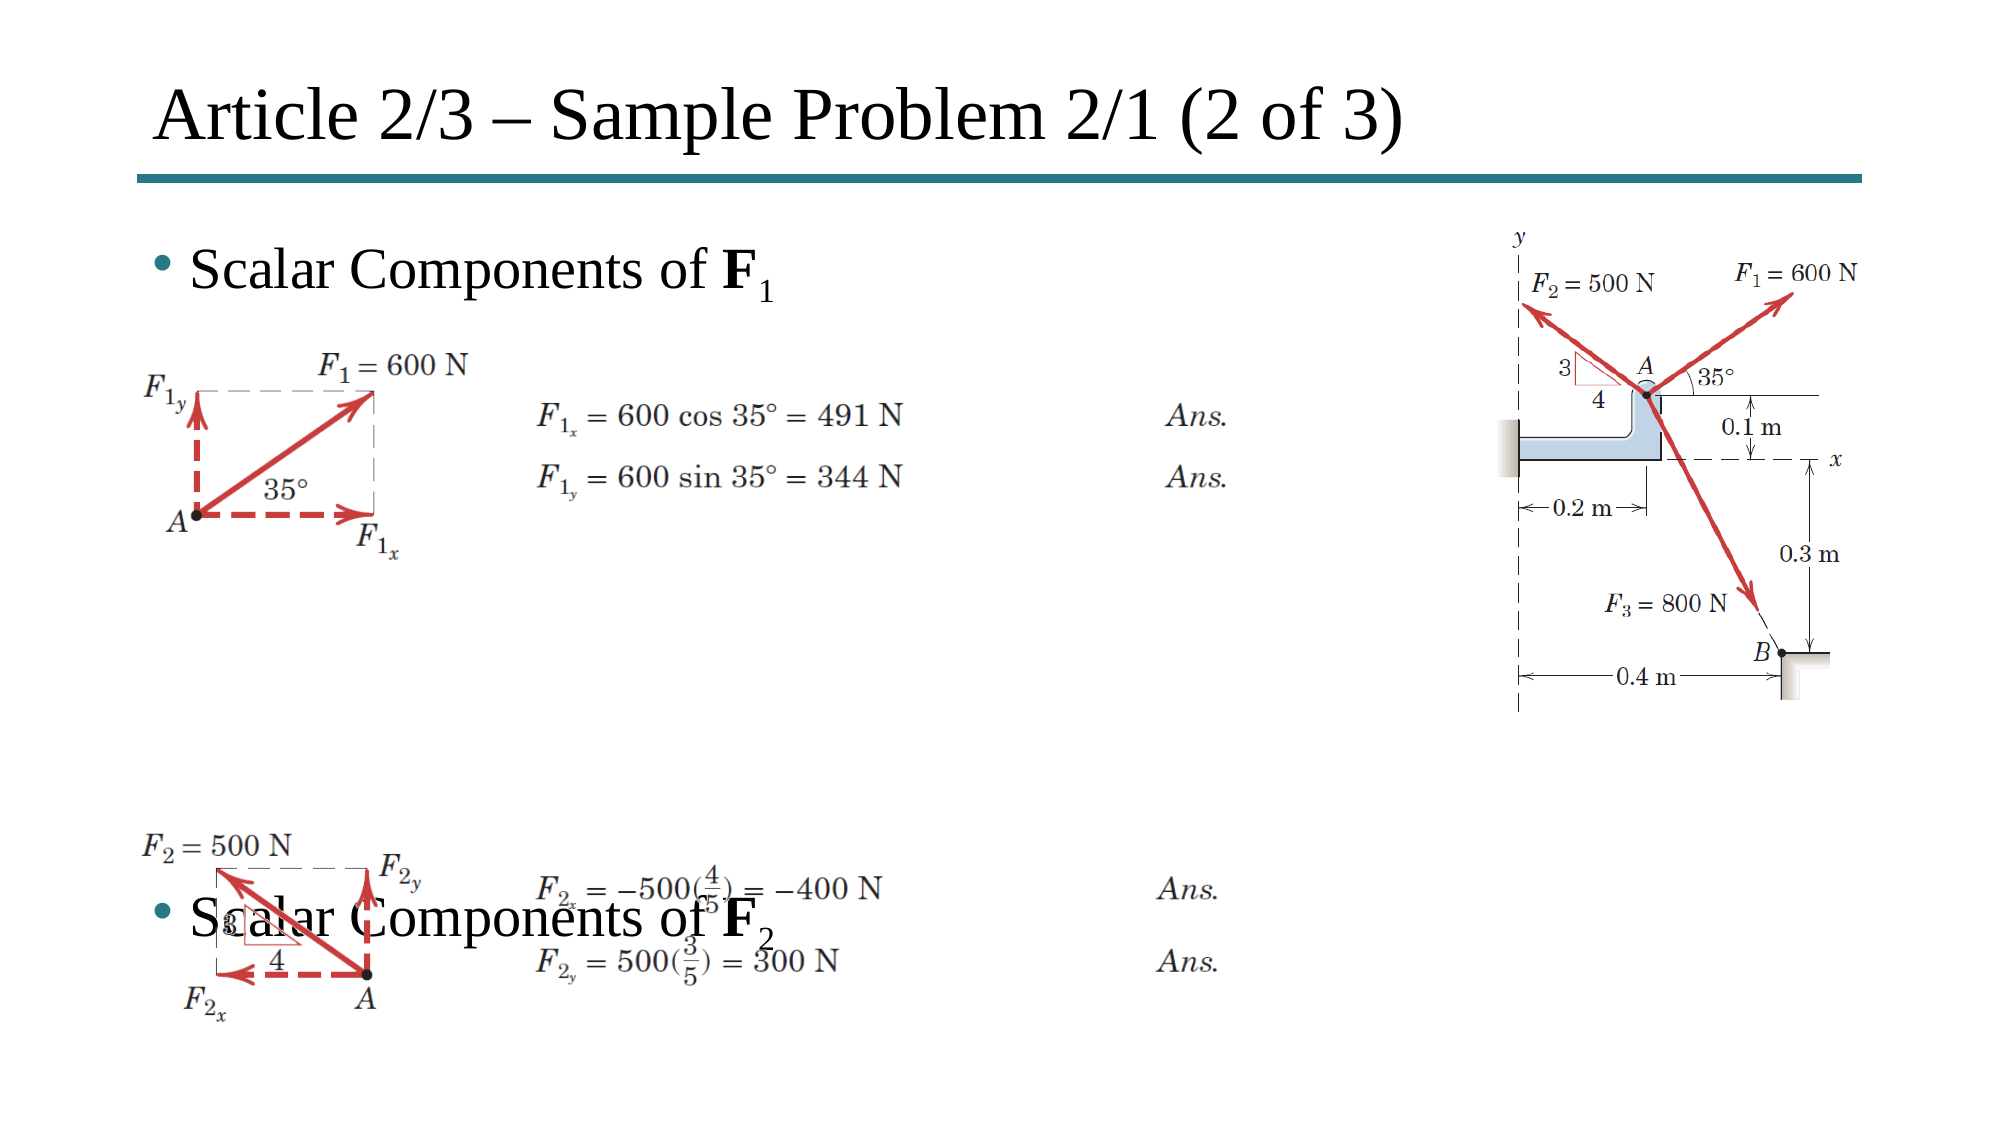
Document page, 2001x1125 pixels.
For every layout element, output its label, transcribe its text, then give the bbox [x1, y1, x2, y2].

picture [1487, 223, 1863, 721]
picture [137, 825, 429, 1025]
title Article 2/3 – Sample Problem 2/1 (2 of 3) [137, 59, 1863, 170]
list Scalar Components of F1 Scalar Components of F2 [137, 223, 1863, 1091]
picture [527, 389, 1241, 512]
picture [137, 338, 475, 562]
picture [527, 857, 1225, 991]
